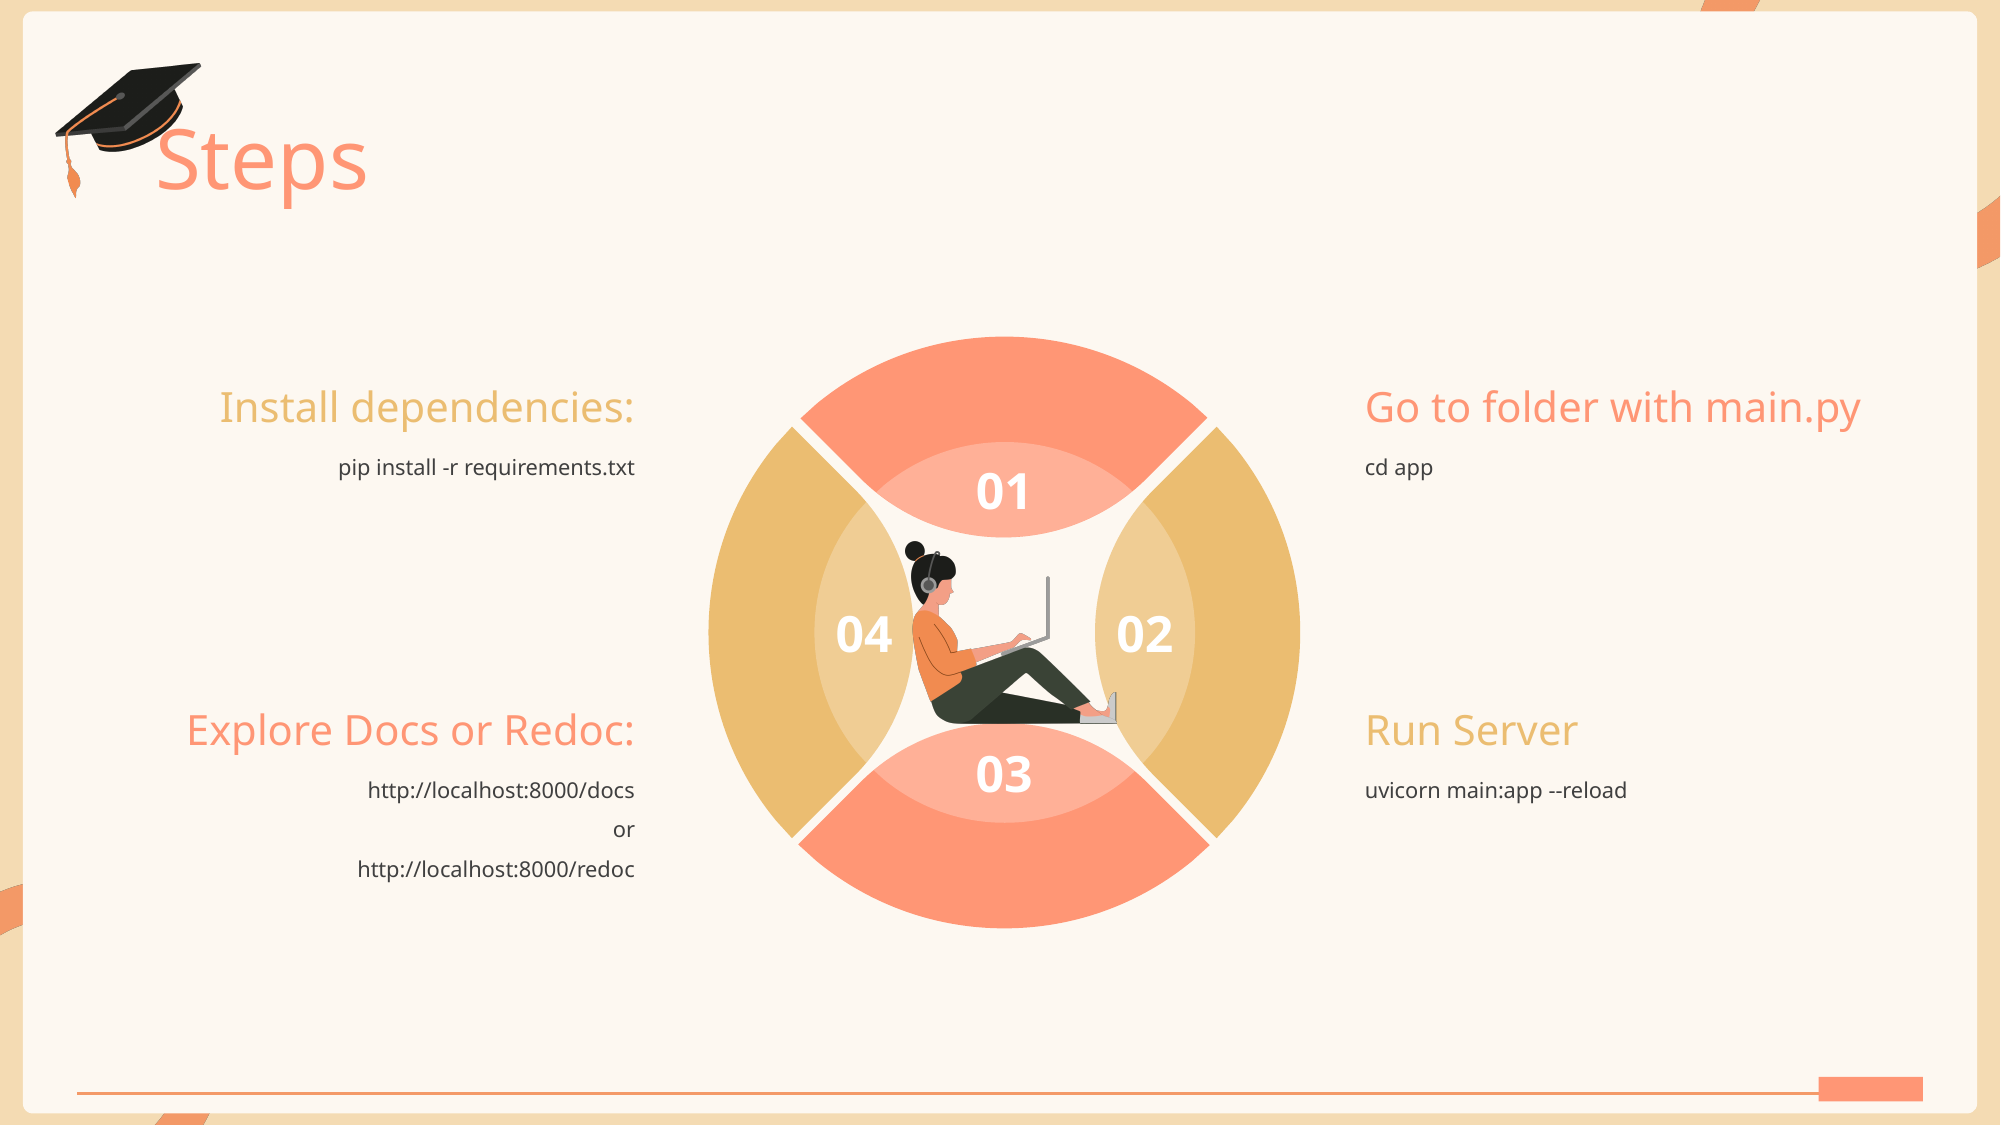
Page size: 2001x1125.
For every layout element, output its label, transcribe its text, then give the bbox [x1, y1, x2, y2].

text_box uvicorn main:app --reload [1349, 756, 1834, 850]
text_box Steps [140, 99, 988, 214]
text_box [707, 425, 866, 840]
text_box [796, 770, 1212, 930]
text_box [798, 335, 1209, 493]
text_box 03 [872, 724, 1137, 824]
text_box Go to folder with main.py [1349, 373, 1964, 439]
text_box http://localhost:8000/docs or http://localhost:8000/redoc [166, 756, 650, 889]
picture [0, 879, 226, 1125]
text_box 02 [1115, 500, 1197, 765]
text_box [1141, 425, 1302, 840]
text_box Install dependencies: [155, 373, 650, 439]
text_box Run Server [1349, 696, 1698, 756]
picture [1690, 0, 2000, 285]
text_box Explore Docs or Redoc: [5, 696, 650, 762]
picture [904, 541, 1117, 724]
text_box cd app [1349, 433, 1834, 488]
text_box 01 [874, 440, 1134, 539]
text_box pip install -r requirements.txt [166, 433, 650, 527]
picture [45, 53, 210, 198]
text_box 04 [813, 500, 904, 765]
